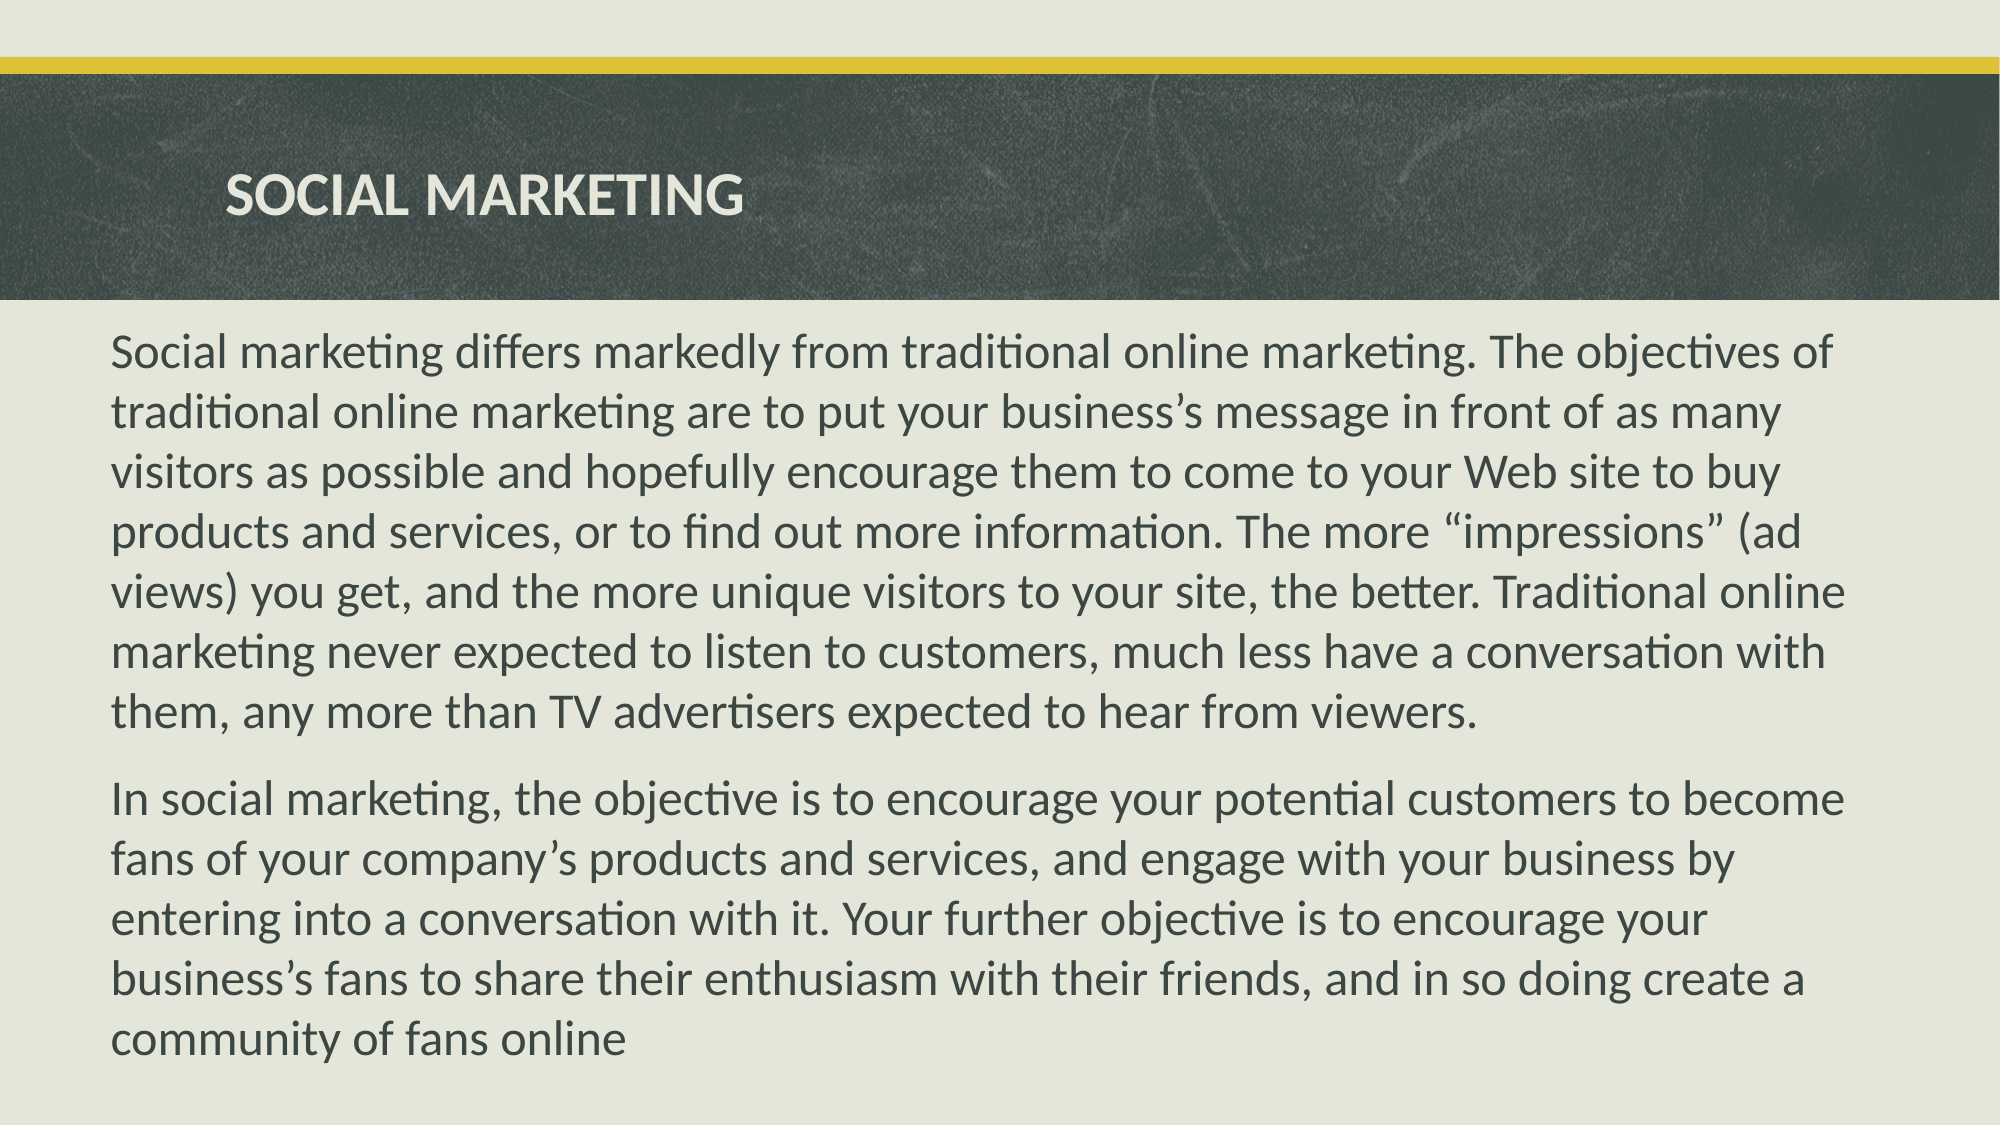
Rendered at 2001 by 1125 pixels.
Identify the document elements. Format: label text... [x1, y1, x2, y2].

picture [0, 74, 2000, 300]
title SOCIAL MARKETING [210, 76, 1868, 310]
list Social marketing differs markedly from traditional online marketing. The objectives of traditional online marketing are to put your business’s message in front of as many visitors as possible and hopefully encourage them to come to your Web site to buy products and services, or to find out more information. The more “impressions” (ad views) you get, and the more unique visitors to your site, the better. Traditional online marketing never expected to listen to customers, much less have a conversation with them, any more than TV advertisers expected to hear from viewers. In social marketing, the objective is to encourage your potential customers to become fans of your company’s products and services, and engage with your business by entering into a conversation with it. Your further objective is to encourage your business’s fans to share their enthusiasm with their friends, and in so doing create a community of fans online [95, 310, 1929, 1087]
